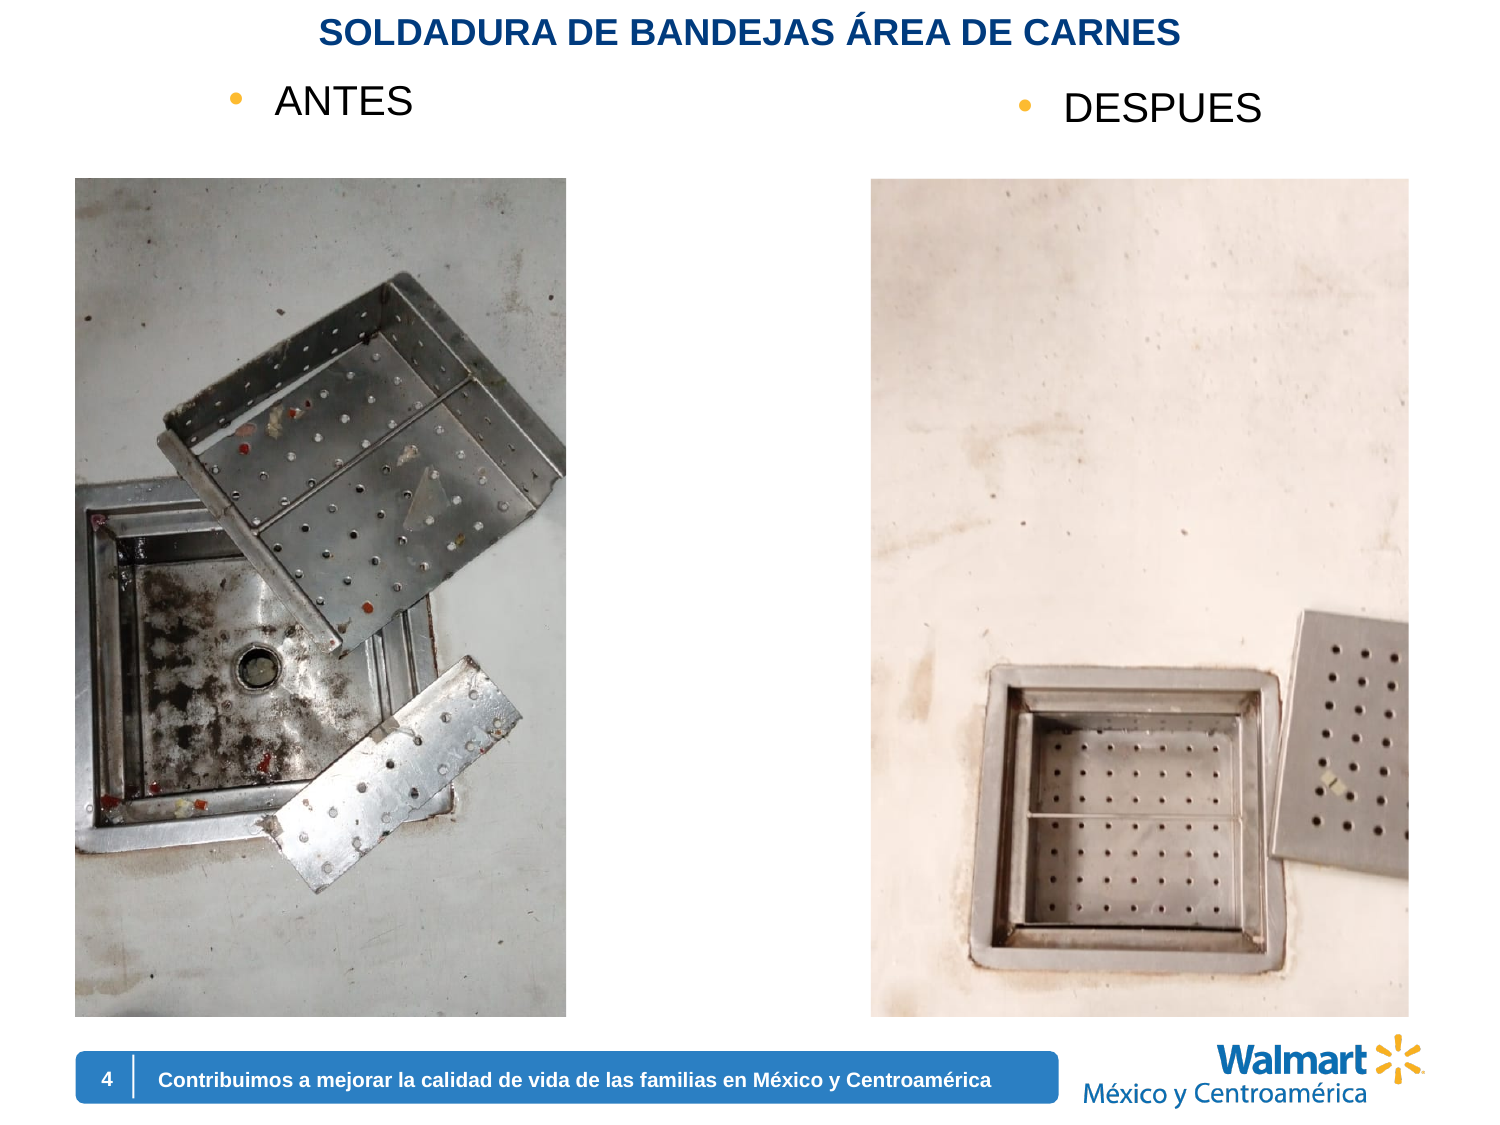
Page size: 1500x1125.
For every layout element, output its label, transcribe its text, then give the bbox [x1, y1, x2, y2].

picture [720, 180, 1500, 1017]
title SOLDADURA DE BANDEJAS ÁREA DE CARNES [74, 0, 1426, 61]
text_box DESPUES [833, 73, 1446, 199]
text_box ANTES [14, 73, 627, 199]
footer Contribuimos a mejorar la calidad de vida de las familias en México y Centroamérica [142, 1058, 1024, 1093]
picture [74, 178, 567, 1017]
picture [1084, 1034, 1425, 1109]
